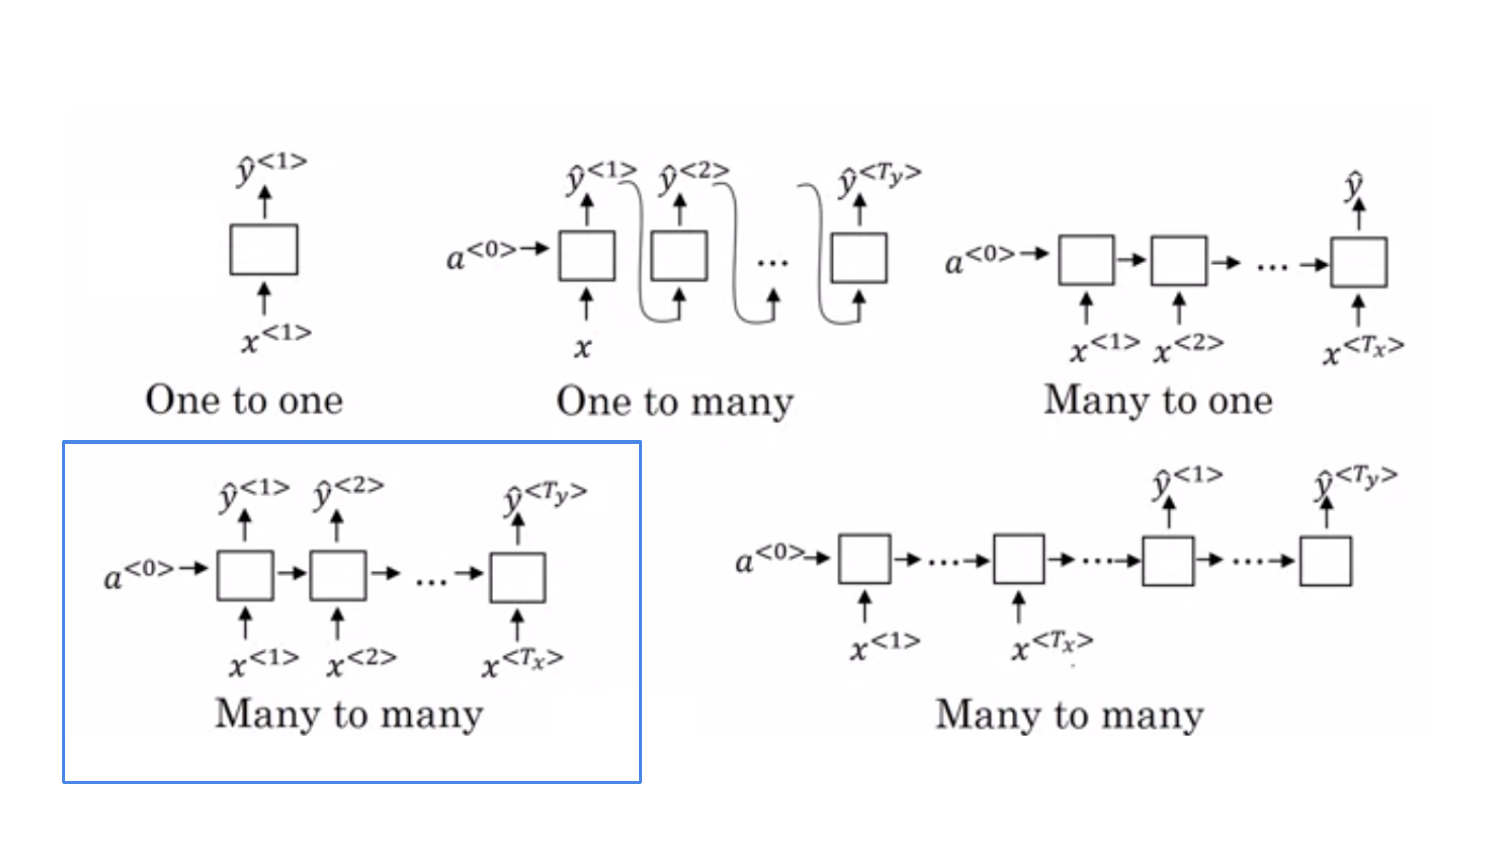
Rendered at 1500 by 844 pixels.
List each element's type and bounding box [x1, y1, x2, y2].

picture [70, 108, 1430, 736]
text_box [63, 442, 641, 783]
